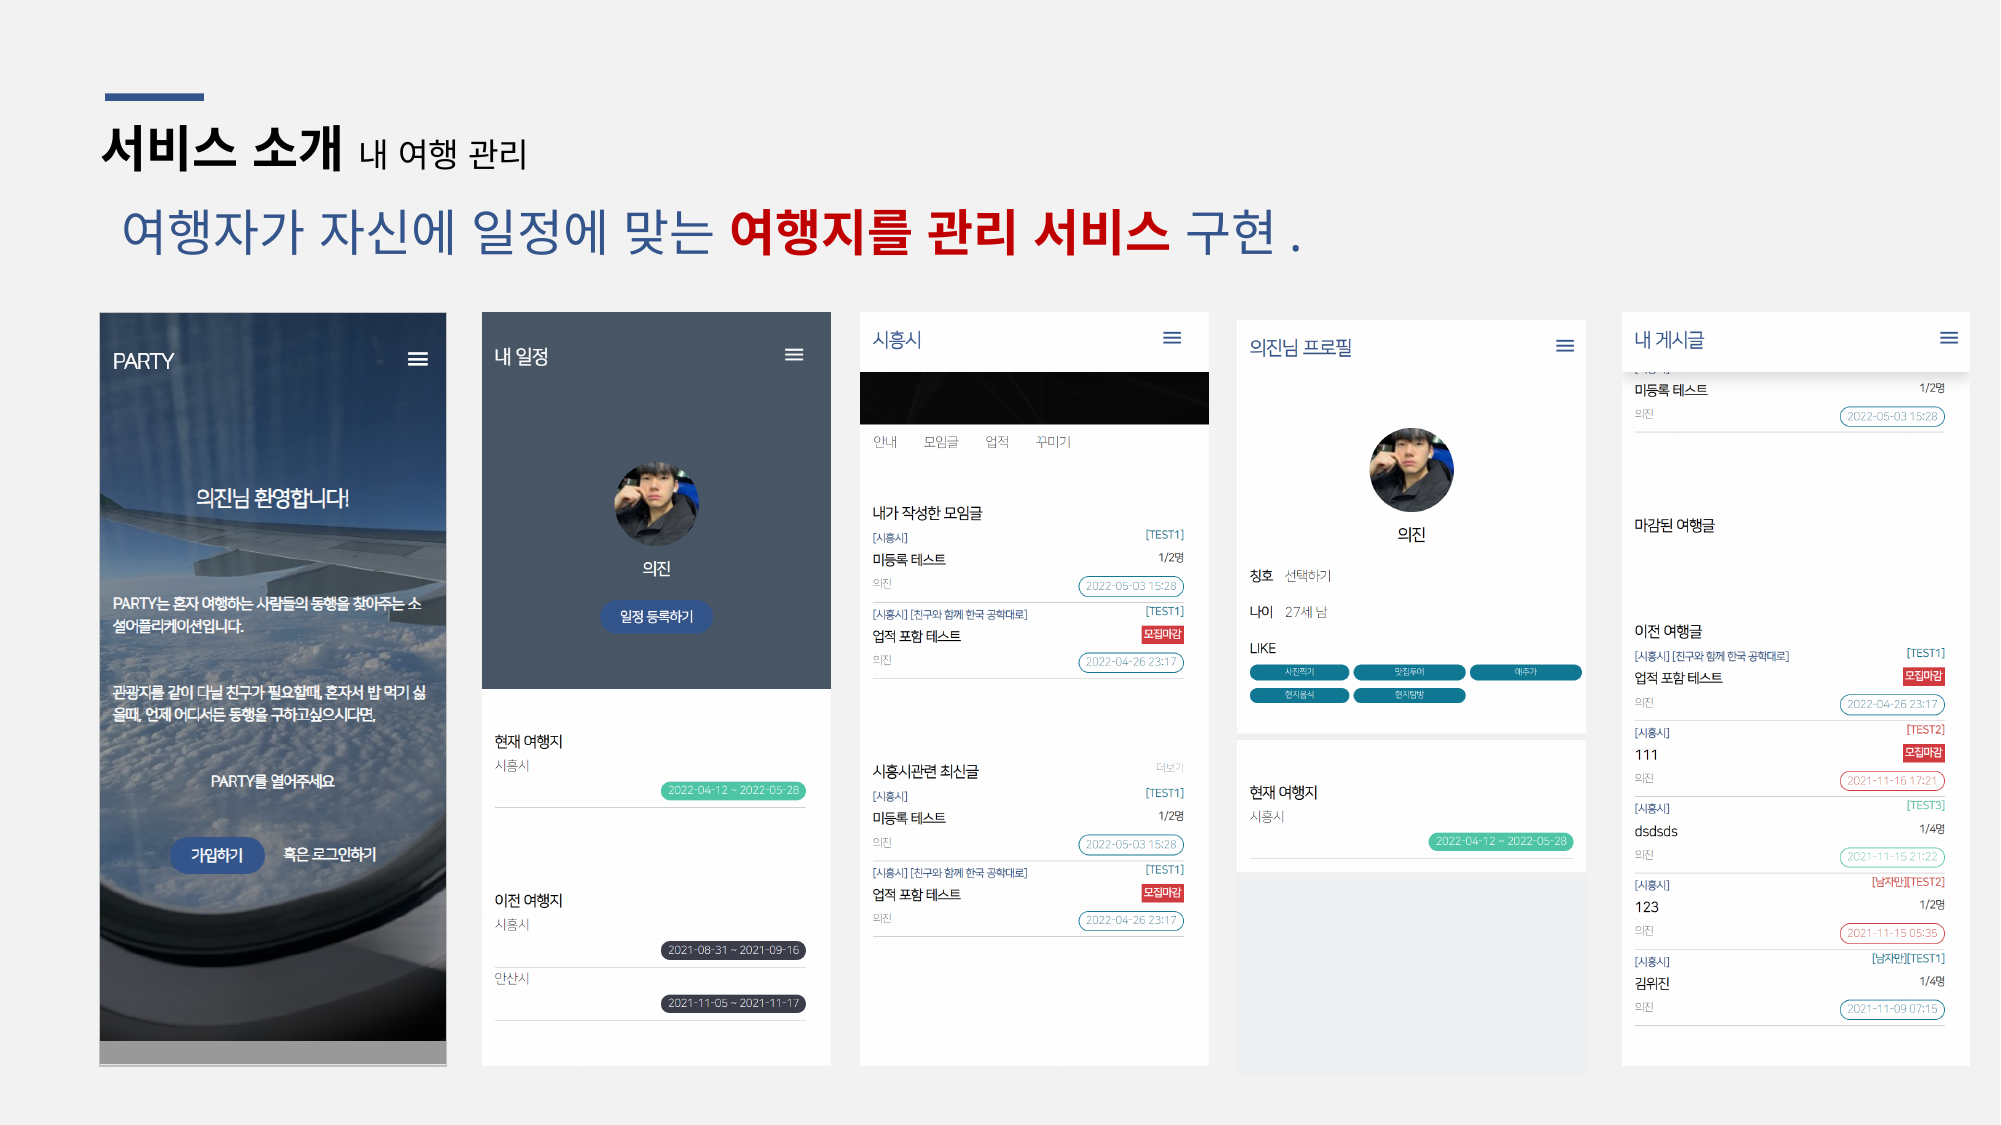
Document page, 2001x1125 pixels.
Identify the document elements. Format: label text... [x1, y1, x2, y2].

picture [100, 312, 446, 1066]
picture [1237, 320, 1586, 1074]
picture [1621, 312, 1970, 1066]
text_box [104, 92, 205, 102]
picture [482, 312, 831, 1066]
text_box 서비스 소개 내 여행 관리 [85, 110, 1074, 185]
picture [860, 312, 1209, 1066]
text_box 여행자가 자신에 일정에 맞는 여행지를 관리 서비스 구현. [106, 193, 1895, 269]
